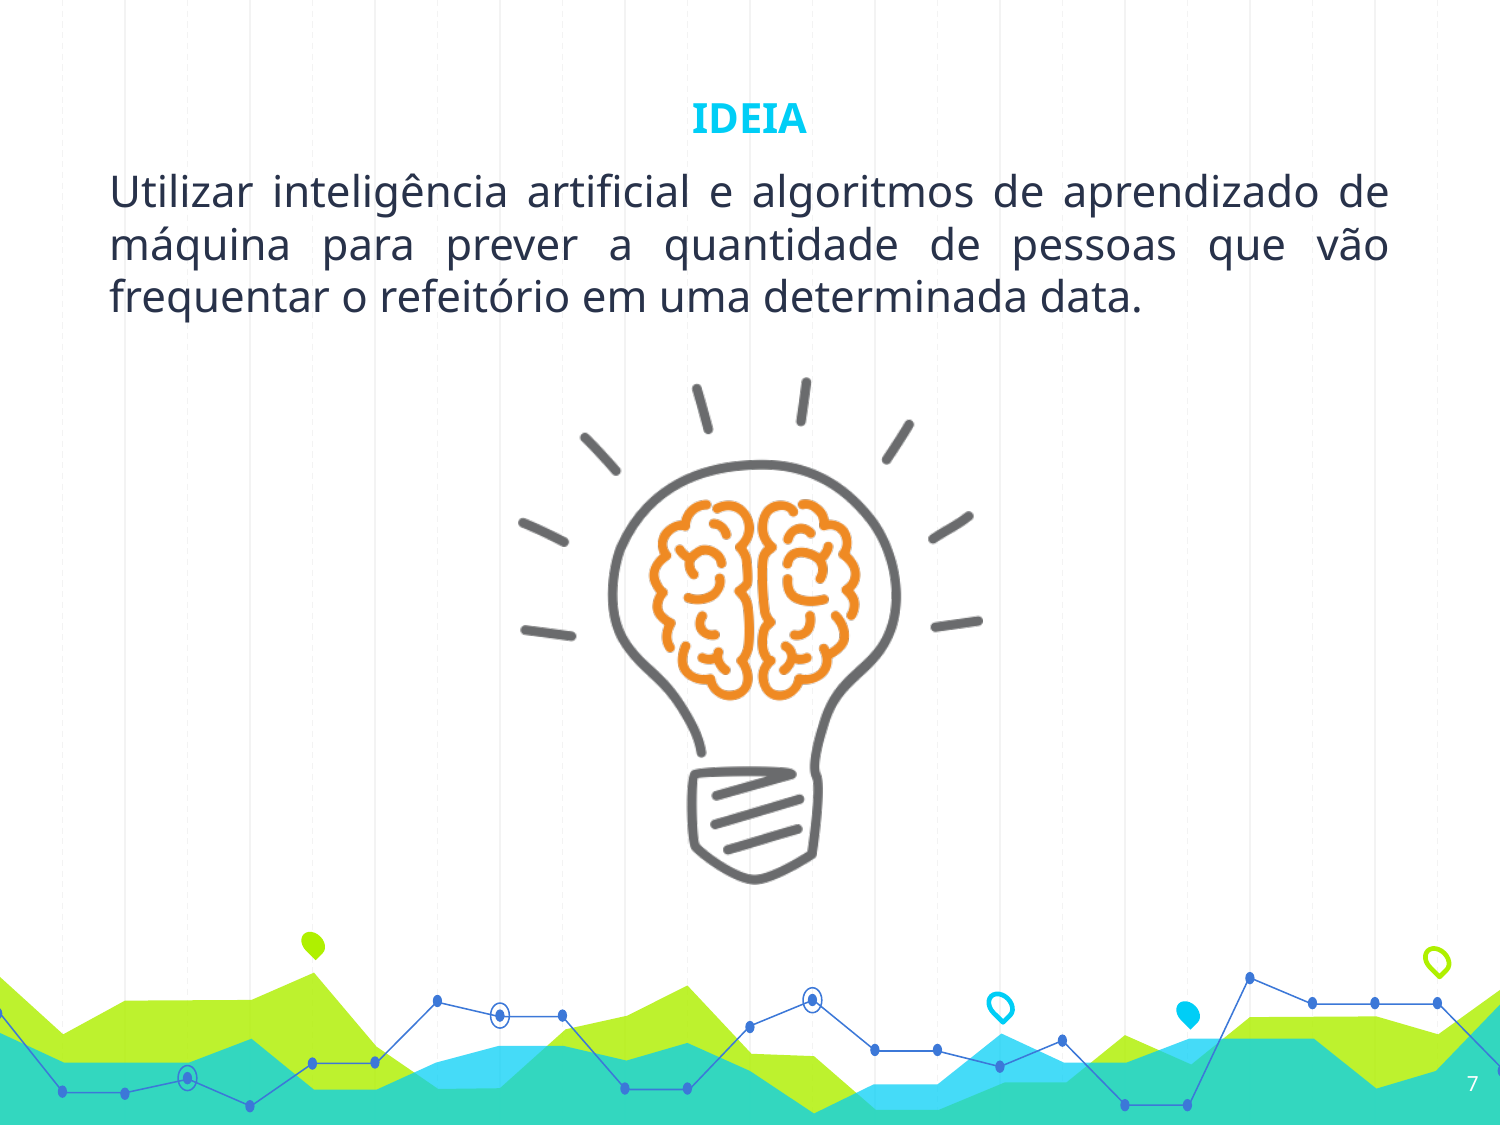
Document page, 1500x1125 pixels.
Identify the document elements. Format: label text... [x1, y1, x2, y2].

slide_number 7 [1403, 1055, 1494, 1125]
picture [517, 376, 983, 885]
title IDEIA [176, 0, 1324, 156]
text_box Utilizar inteligência artificial e algoritmos de aprendizado de máquina para prever a quantidade de pessoas que vão frequentar o refeitório em uma determinada data. [94, 156, 1406, 329]
